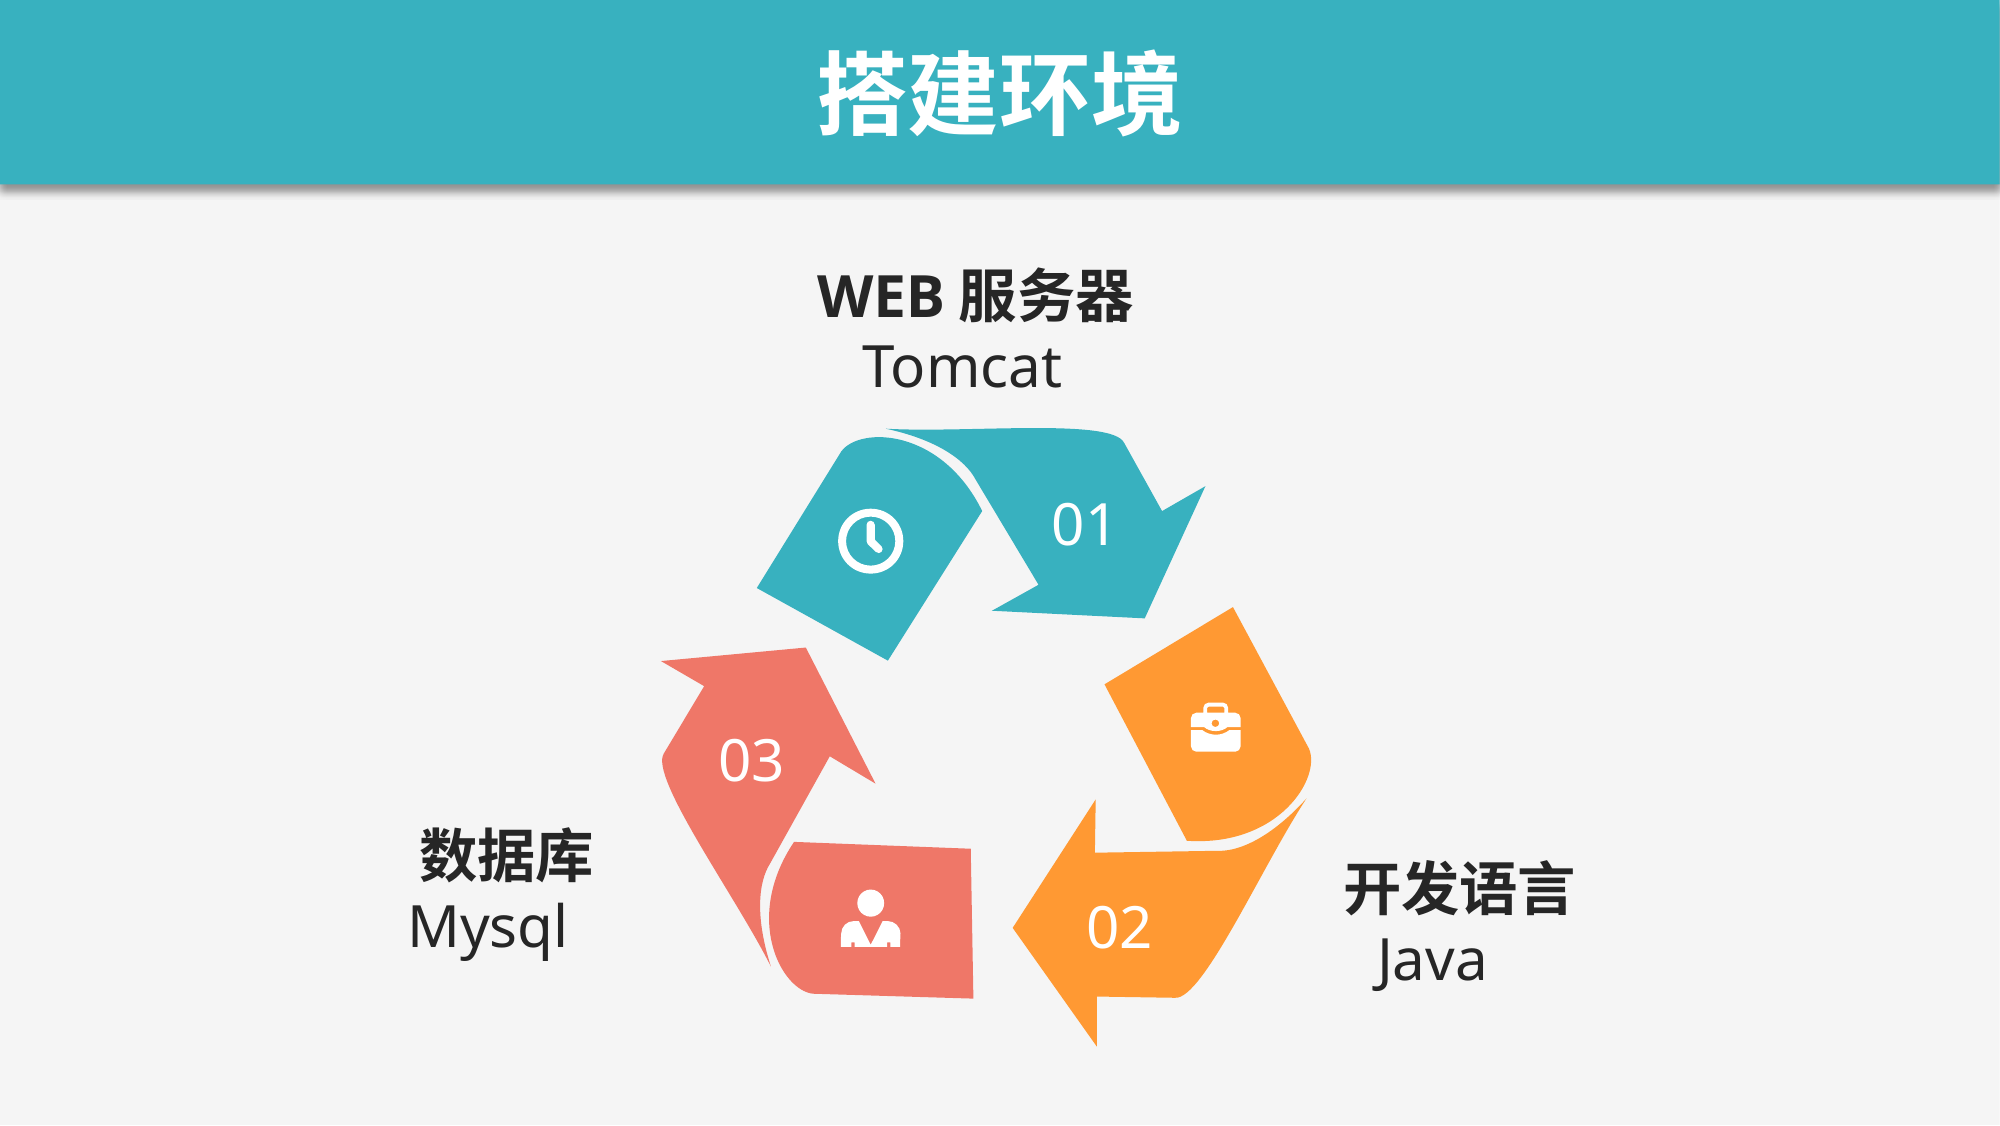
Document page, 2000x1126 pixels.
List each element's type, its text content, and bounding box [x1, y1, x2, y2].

text_box [883, 425, 1208, 621]
text_box WEB服务器 Tomcat [802, 252, 1289, 407]
text_box [754, 435, 985, 663]
text_box 02 [1059, 882, 1180, 968]
text_box 开发语言 Java [1301, 844, 1592, 1000]
text_box 03 [691, 716, 811, 801]
text_box [0, 0, 2000, 187]
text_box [840, 889, 901, 948]
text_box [1190, 702, 1241, 752]
text_box [766, 839, 976, 1001]
text_box 01 [1025, 480, 1145, 565]
text_box [1010, 796, 1309, 1049]
text_box 数据库 Mysql [377, 811, 609, 966]
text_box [837, 508, 904, 574]
text_box 搭建环境 [801, 29, 1199, 154]
text_box [658, 645, 878, 969]
text_box [1102, 605, 1314, 844]
